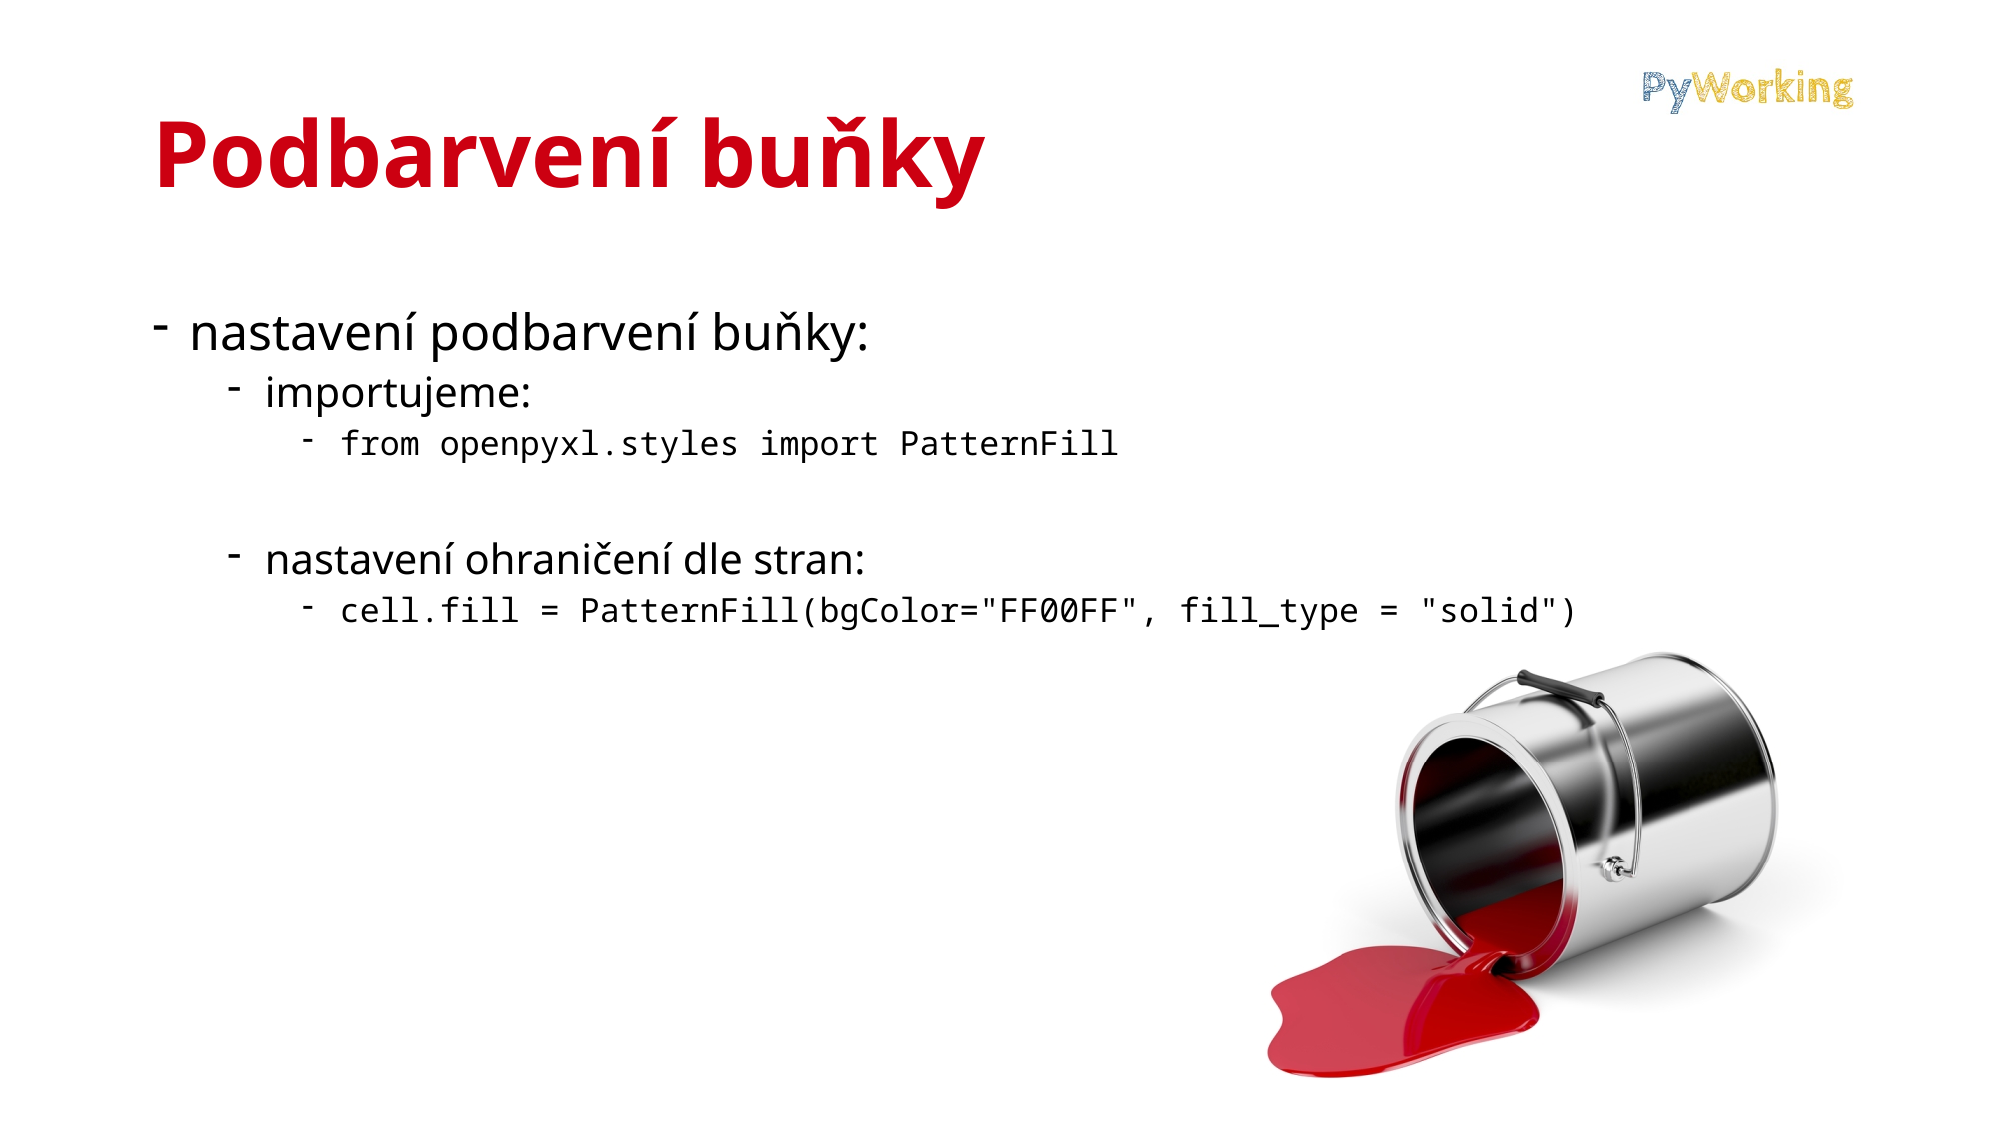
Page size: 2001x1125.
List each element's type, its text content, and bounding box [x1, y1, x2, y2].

picture [1633, 59, 1863, 118]
list nastavení podbarvení buňky: importujeme: from openpyxl.styles import PatternFill nastavení ohraničení dle stran: cell.fill = PatternFill(bgColor="FF00FF", fill_type = "solid") [137, 299, 1863, 1080]
title Podbarvení buňky [137, 59, 1863, 256]
picture [1167, 646, 1863, 1080]
